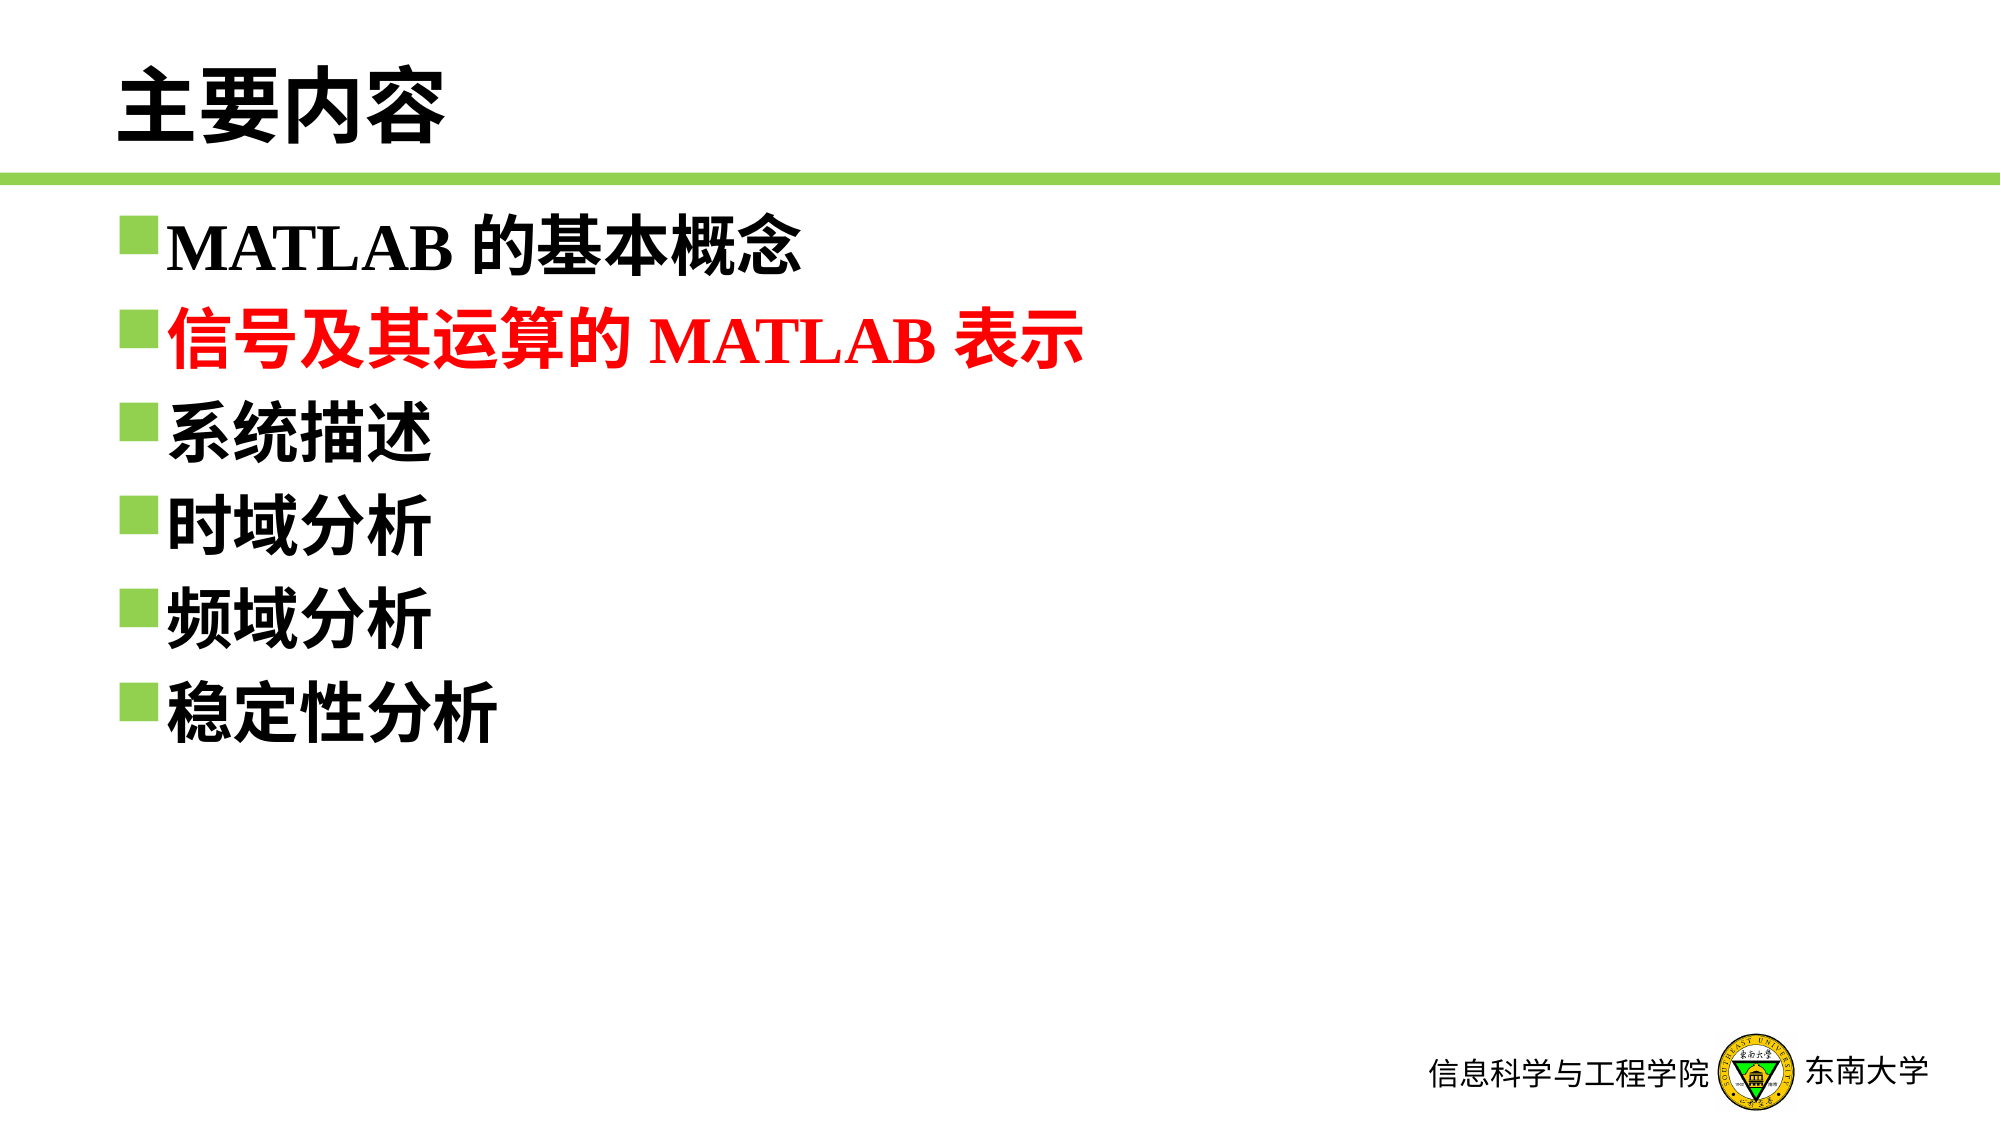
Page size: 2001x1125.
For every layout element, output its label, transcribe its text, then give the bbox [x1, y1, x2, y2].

list MATLAB的基本概念 信号及其运算的MATLAB表示 系统描述 时域分析 频域分析 稳定性分析 [99, 196, 1900, 1005]
picture [1715, 1031, 1797, 1111]
title 主要内容 [99, 45, 1900, 161]
